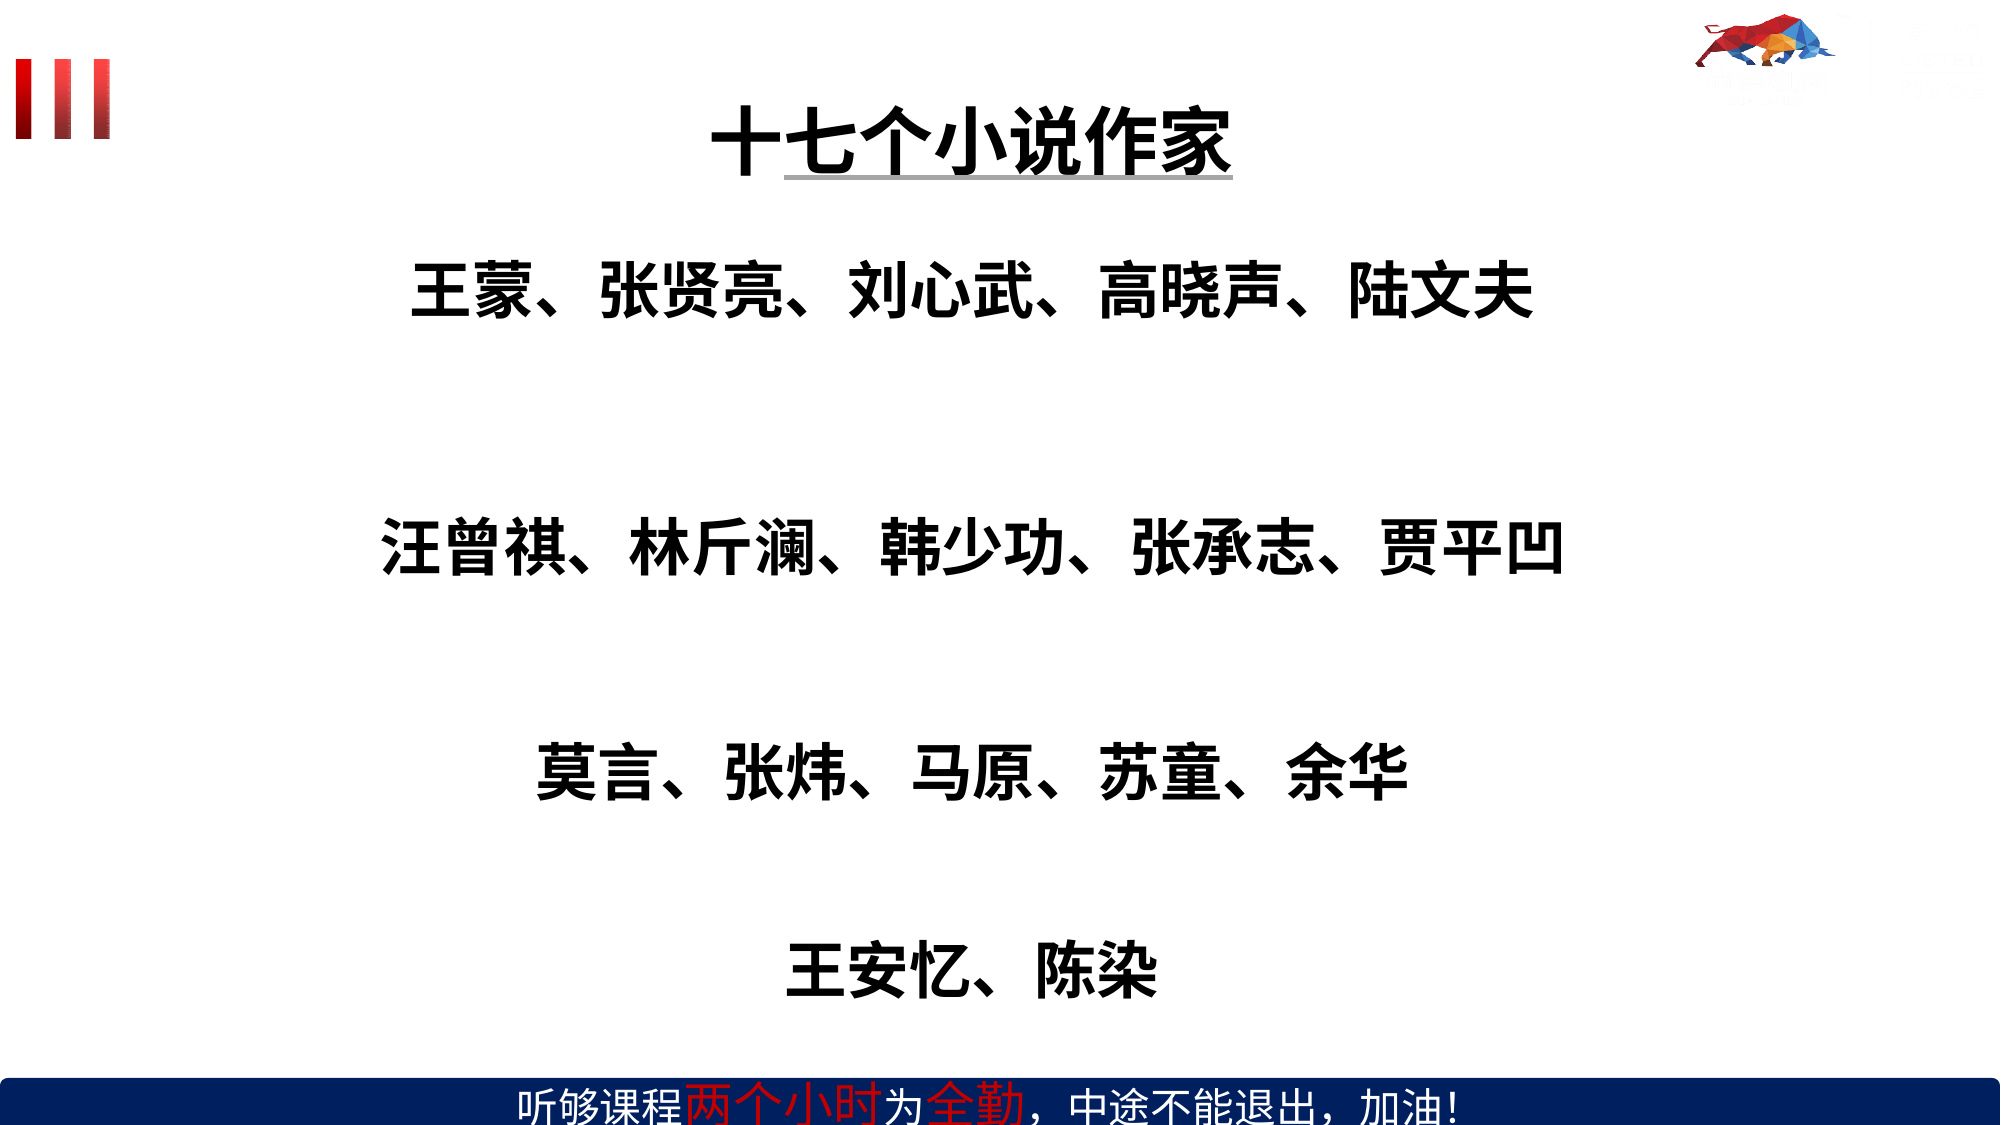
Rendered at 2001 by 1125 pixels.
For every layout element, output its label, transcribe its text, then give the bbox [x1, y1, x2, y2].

title 十七个小说作家 [706, 92, 1239, 248]
text_box 王蒙、张贤亮、刘心武、高晓声、陆文夫 汪曾祺、林斤澜、韩少功、张承志、贾平凹 莫言、张炜、马原、苏童、余华 王安忆、陈染 [376, 248, 1569, 1006]
text_box [1695, 14, 1983, 105]
text_box [0, 1077, 2000, 1125]
text_box [54, 59, 71, 139]
footer 听够课程两个小时为全勤，中途不能退出，加油！ [514, 1079, 1486, 1125]
picture [15, 59, 32, 139]
text_box [93, 59, 110, 139]
